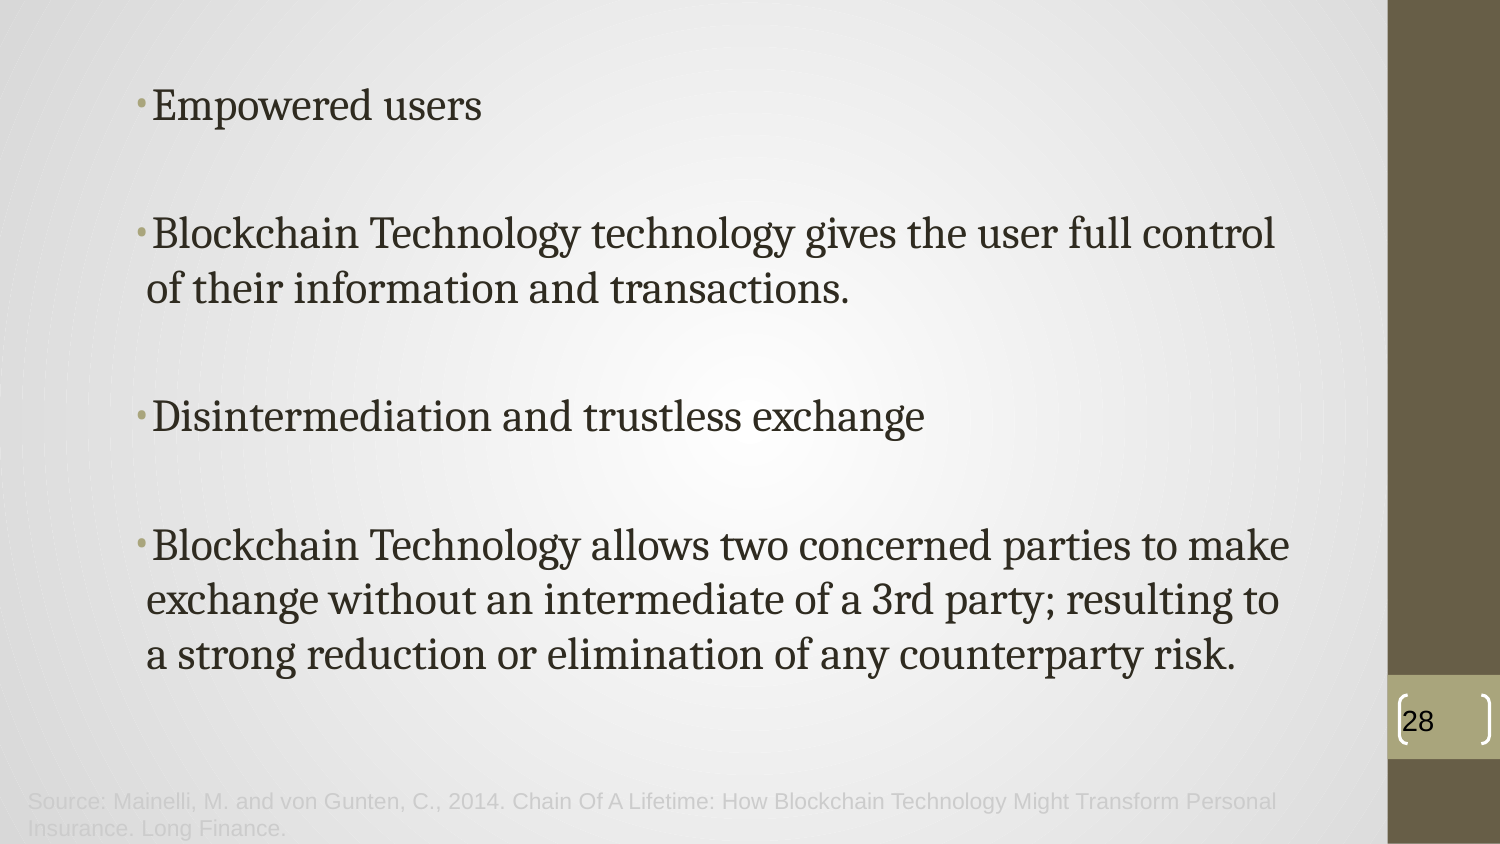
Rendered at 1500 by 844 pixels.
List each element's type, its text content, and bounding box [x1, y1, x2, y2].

list Empowered users Blockchain Technology technology gives the user full control of their information and transactions. Disintermediation and trustless exchange Blockchain Technology allows two concerned parties to make exchange without an intermediate of a 3rd party; resulting to a strong reduction or elimination of any counterparty risk. [75, 59, 1325, 768]
text_box Source: Mainelli, M. and von Gunten, C., 2014. Chain Of A Lifetime: How Blockchain Technology Might Transform Personal Insurance. Long Finance. [12, 768, 1383, 844]
slide_number ‹#› [1397, 693, 1492, 746]
